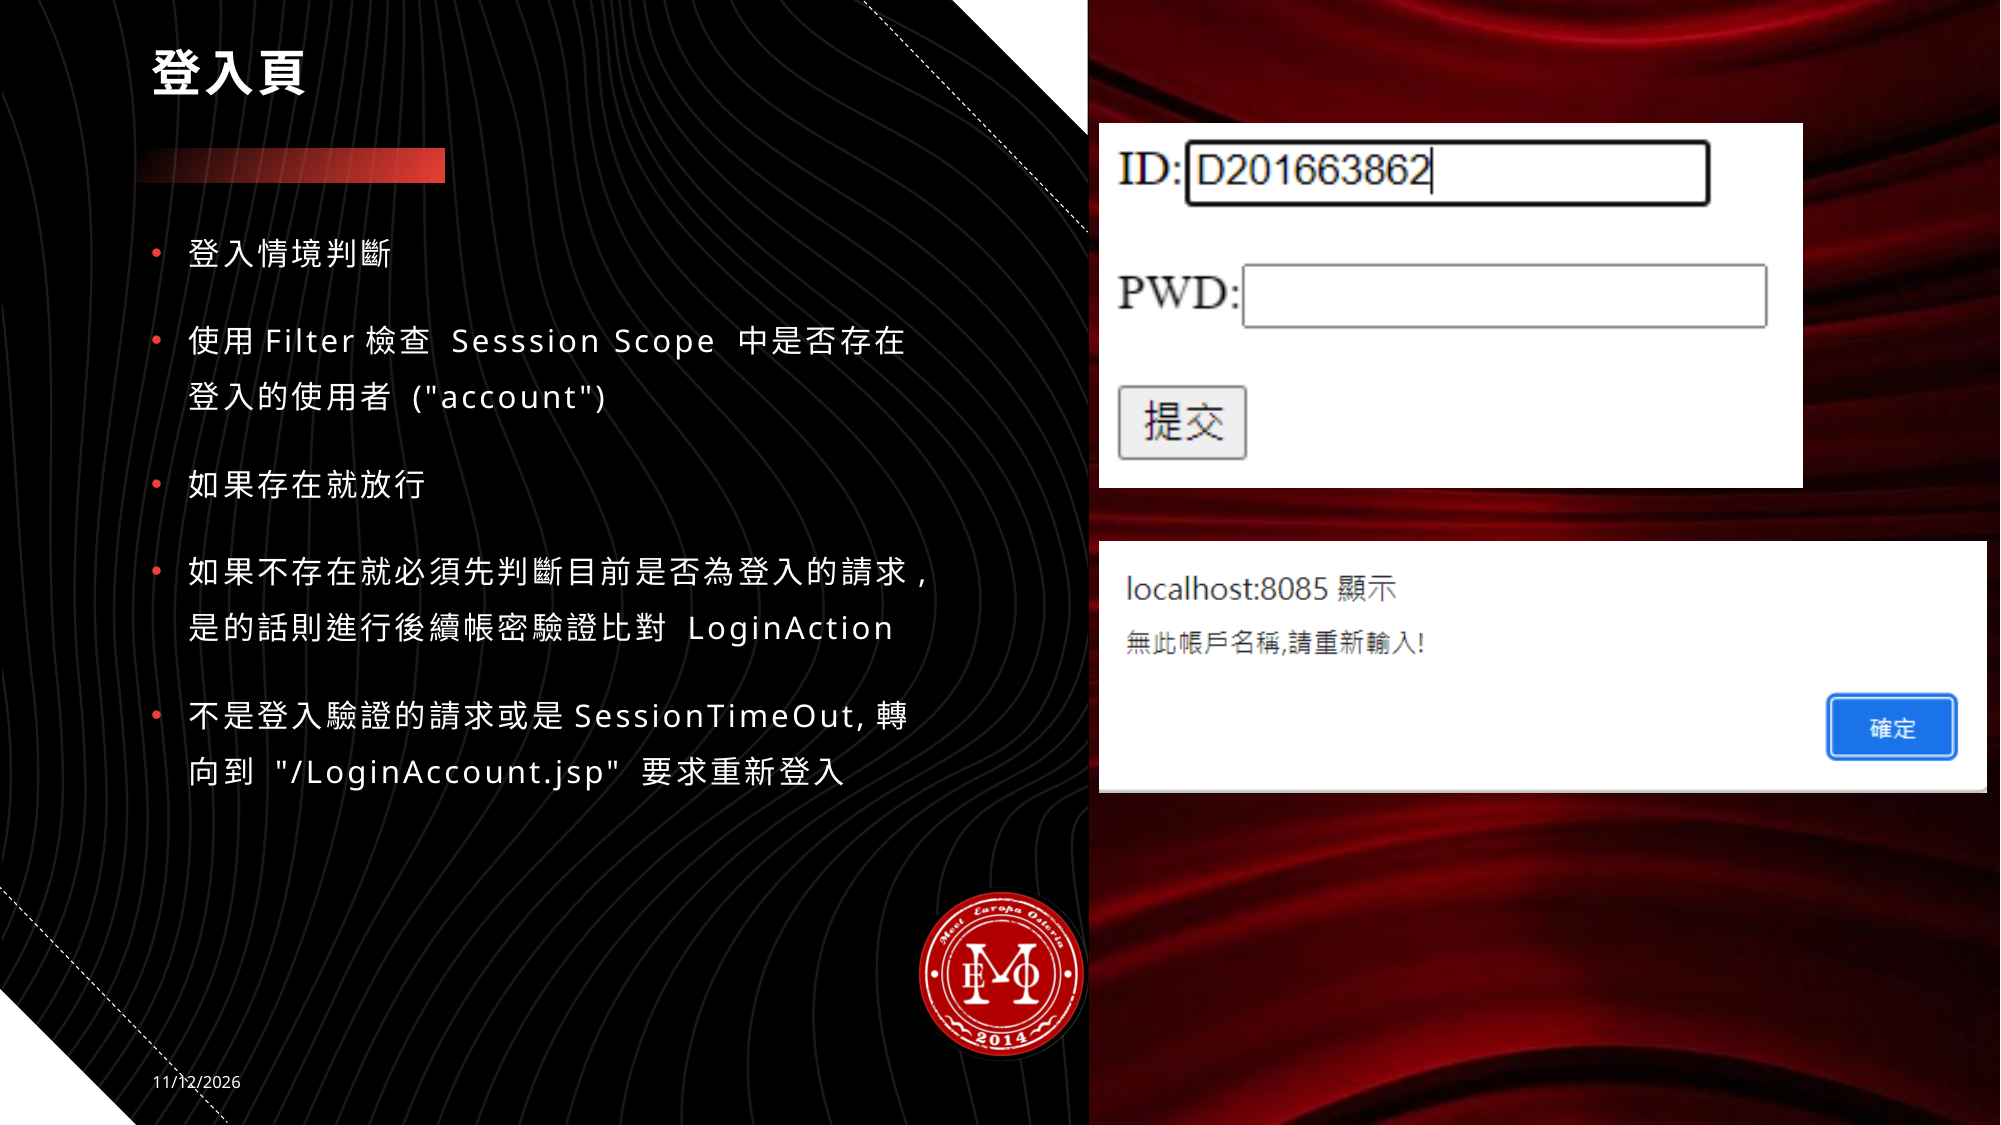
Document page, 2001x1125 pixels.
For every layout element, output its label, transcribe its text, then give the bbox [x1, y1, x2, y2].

title 登入頁 [136, 27, 934, 124]
list 登入情境判斷 使用Filter檢查 Sesssion Scope 中是否存在登入的使用者 ("account") 如果存在就放行 如果不存在就必須先判斷目前是否為登入的請求,是的話則進行後續帳密驗證比對 LoginAction 不是登入驗證的請求或是SessionTimeOut,轉向到 "/LoginAccount.jsp" 要求重新登入 [136, 207, 934, 946]
picture [914, 0, 2000, 1125]
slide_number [137, 1065, 588, 1103]
